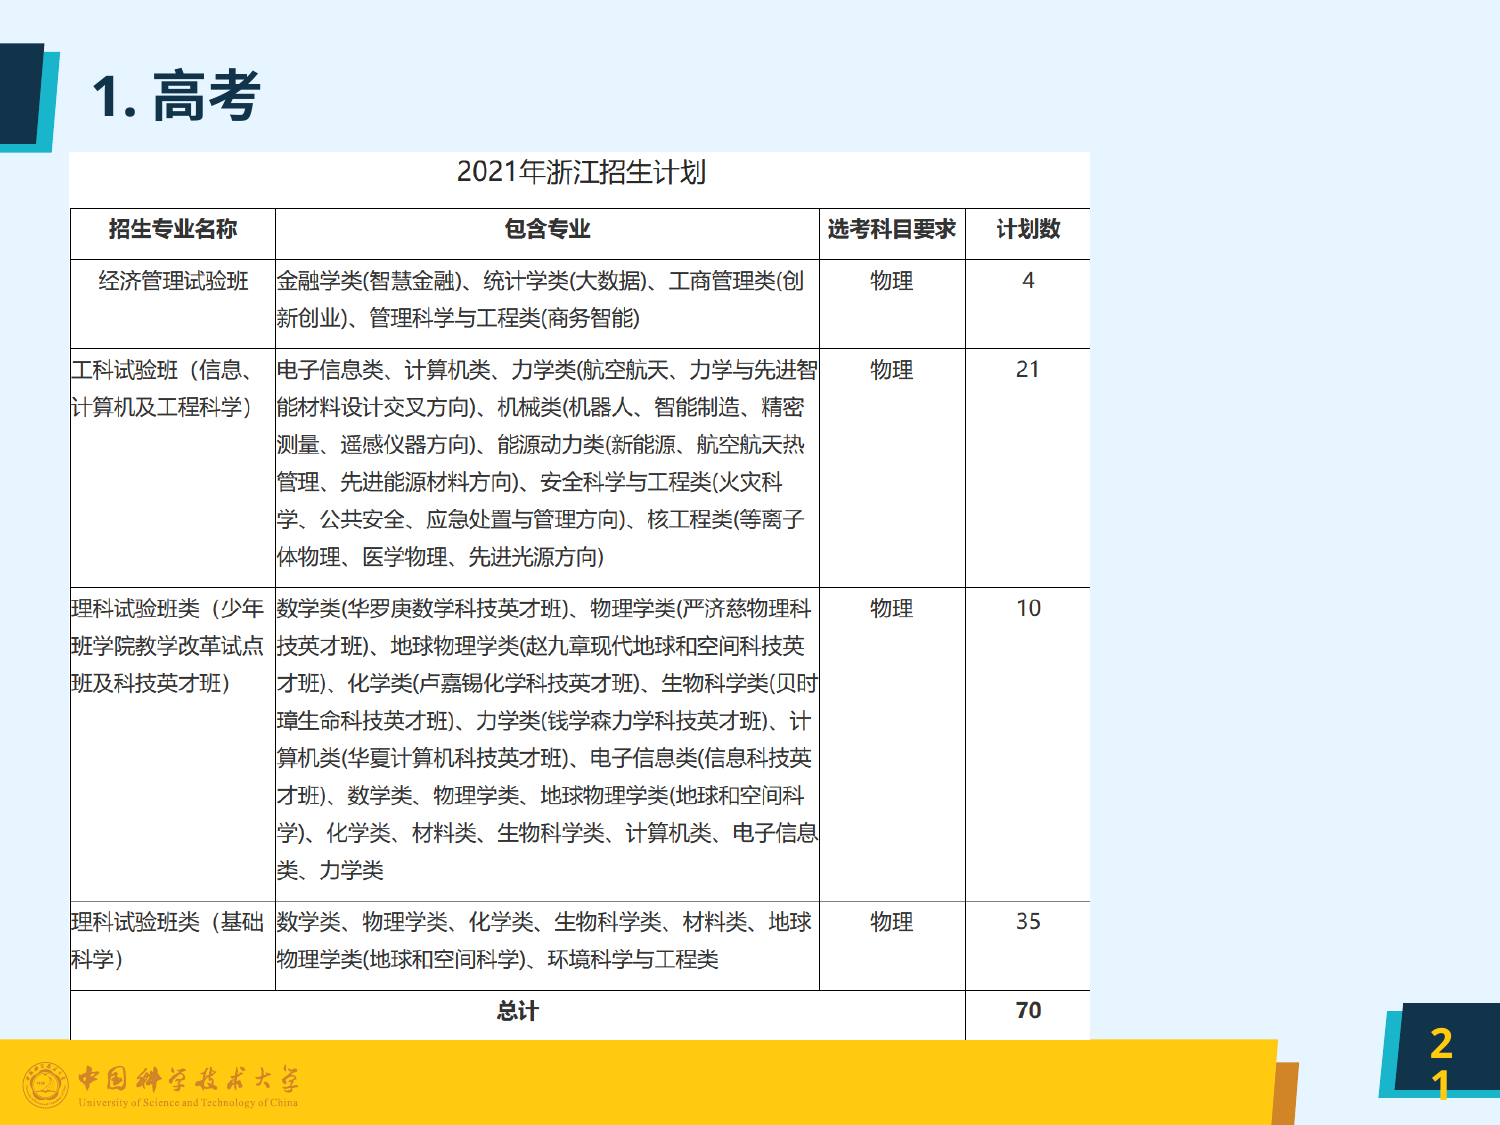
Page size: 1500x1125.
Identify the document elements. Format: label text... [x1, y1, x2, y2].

title 1.高考 [75, 43, 1397, 153]
slide_number 21 [1414, 1007, 1491, 1084]
picture [69, 152, 1090, 1040]
